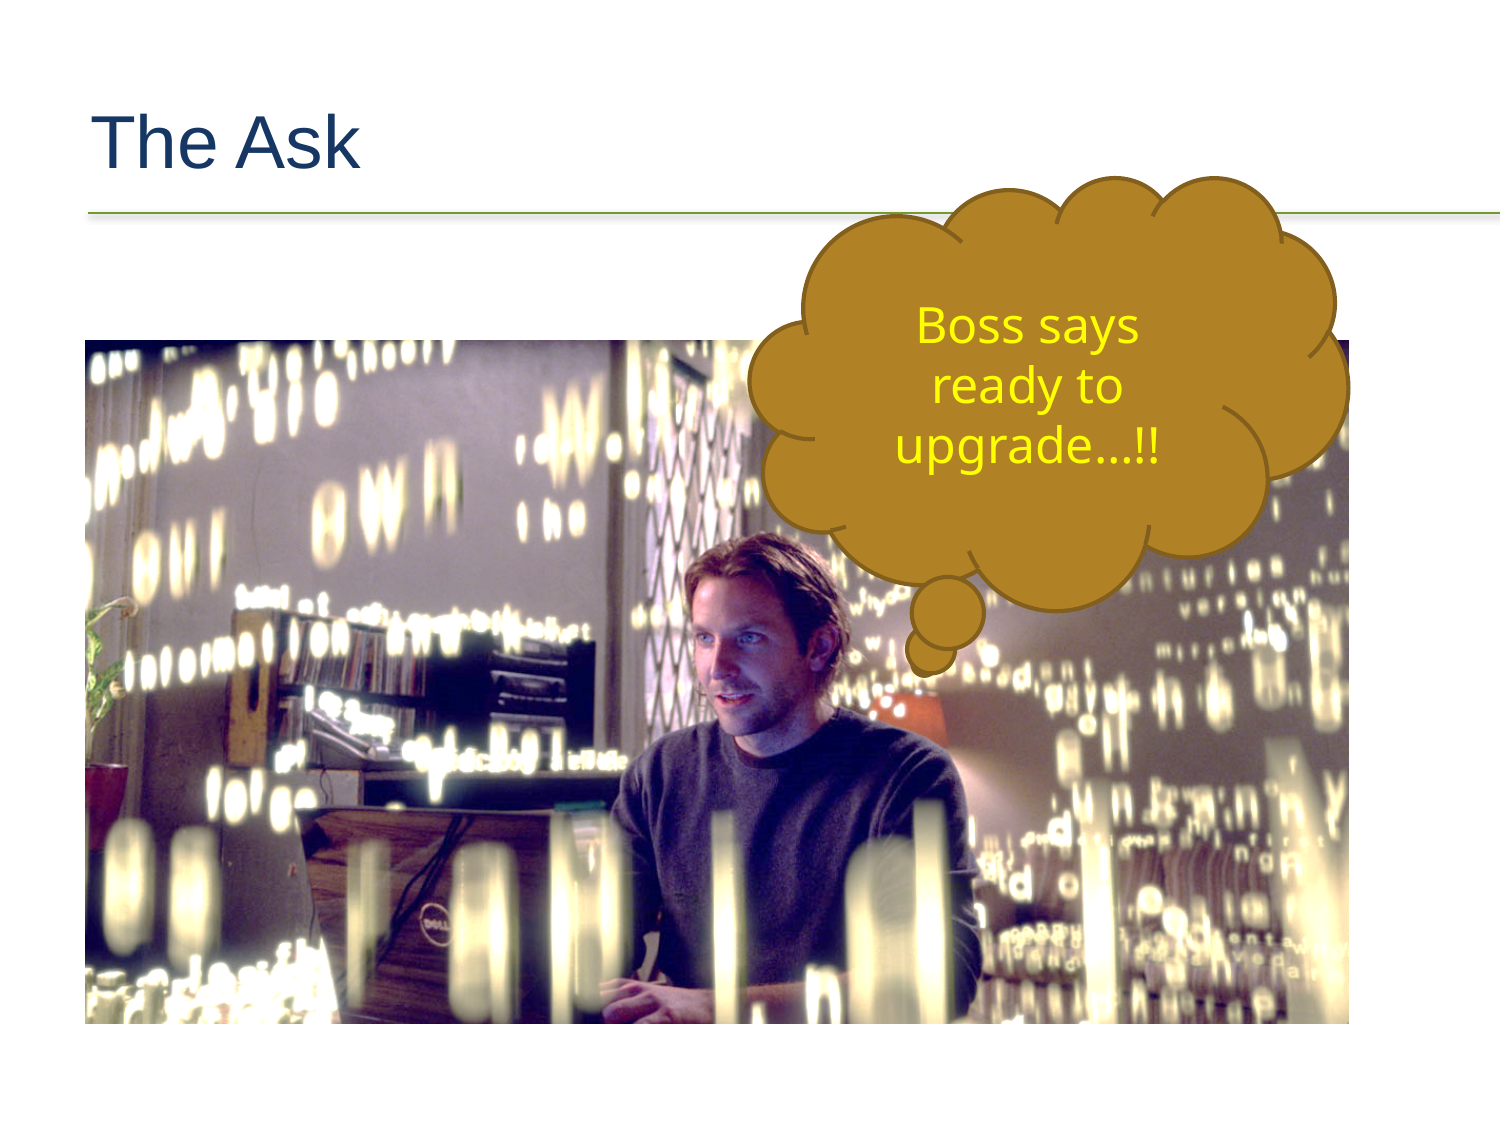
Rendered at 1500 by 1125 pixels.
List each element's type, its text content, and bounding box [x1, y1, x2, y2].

title The Ask [75, 45, 1425, 233]
picture [84, 340, 1349, 1024]
text_box Boss says ready to upgrade…!! [765, 175, 1338, 338]
